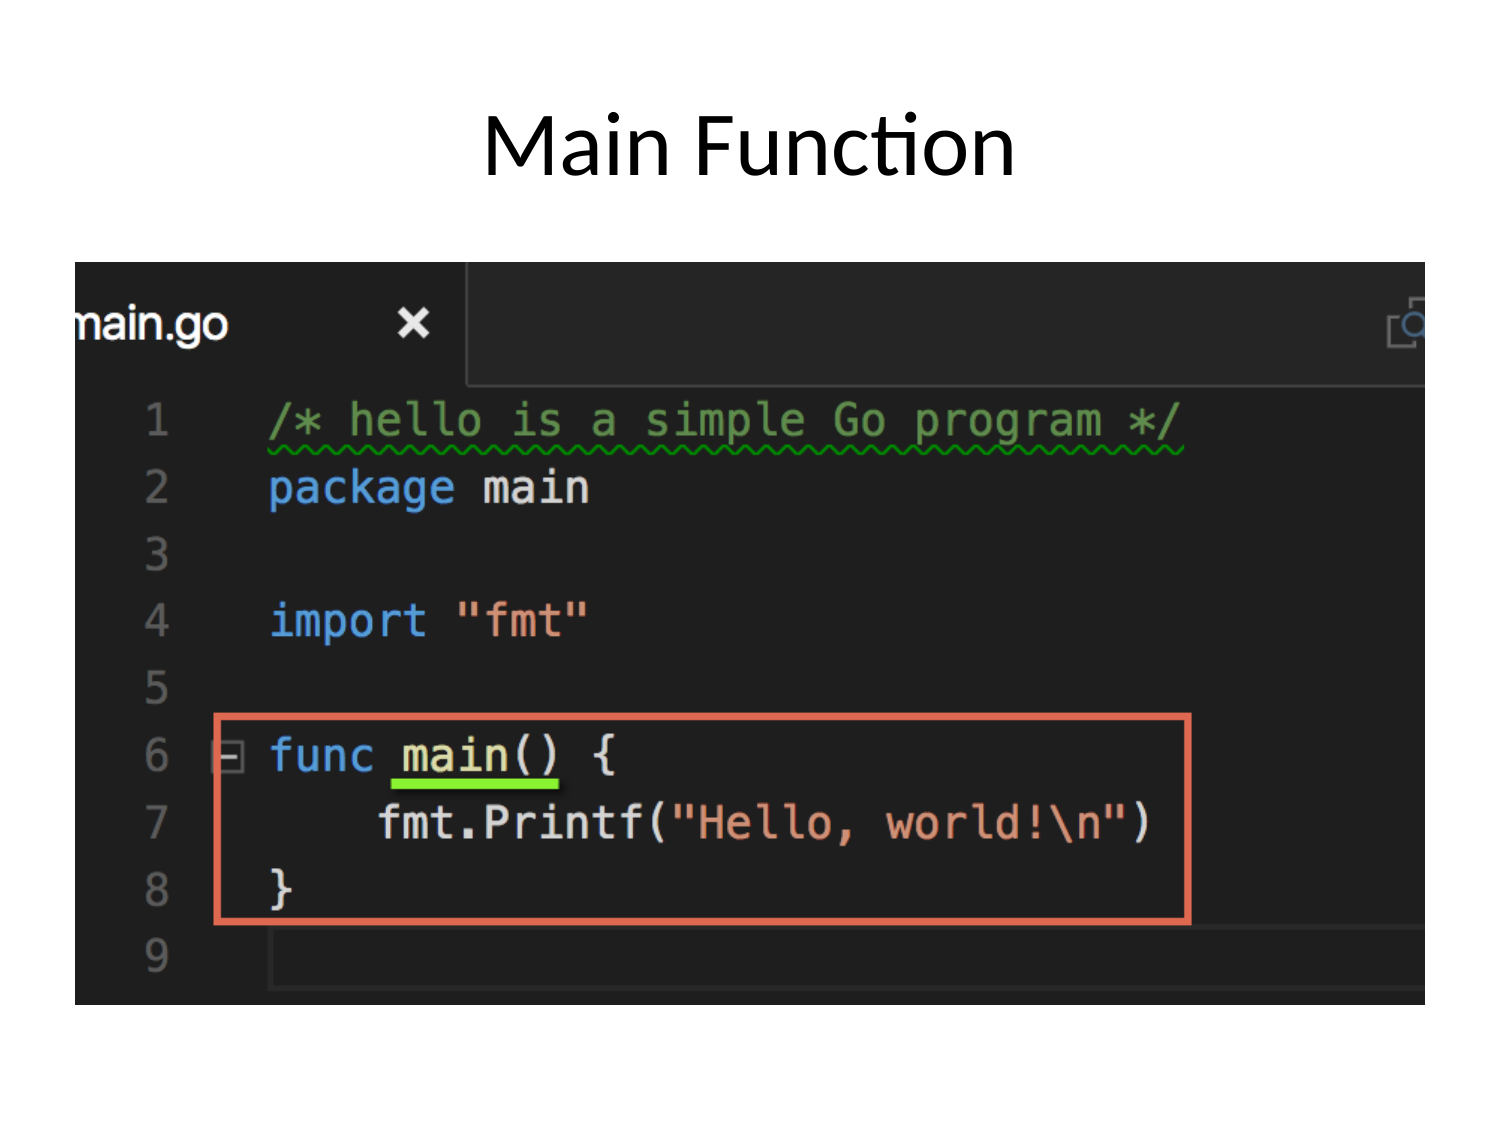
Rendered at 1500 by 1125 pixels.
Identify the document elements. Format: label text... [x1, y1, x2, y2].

title Main Function [75, 45, 1425, 233]
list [74, 262, 1426, 1006]
